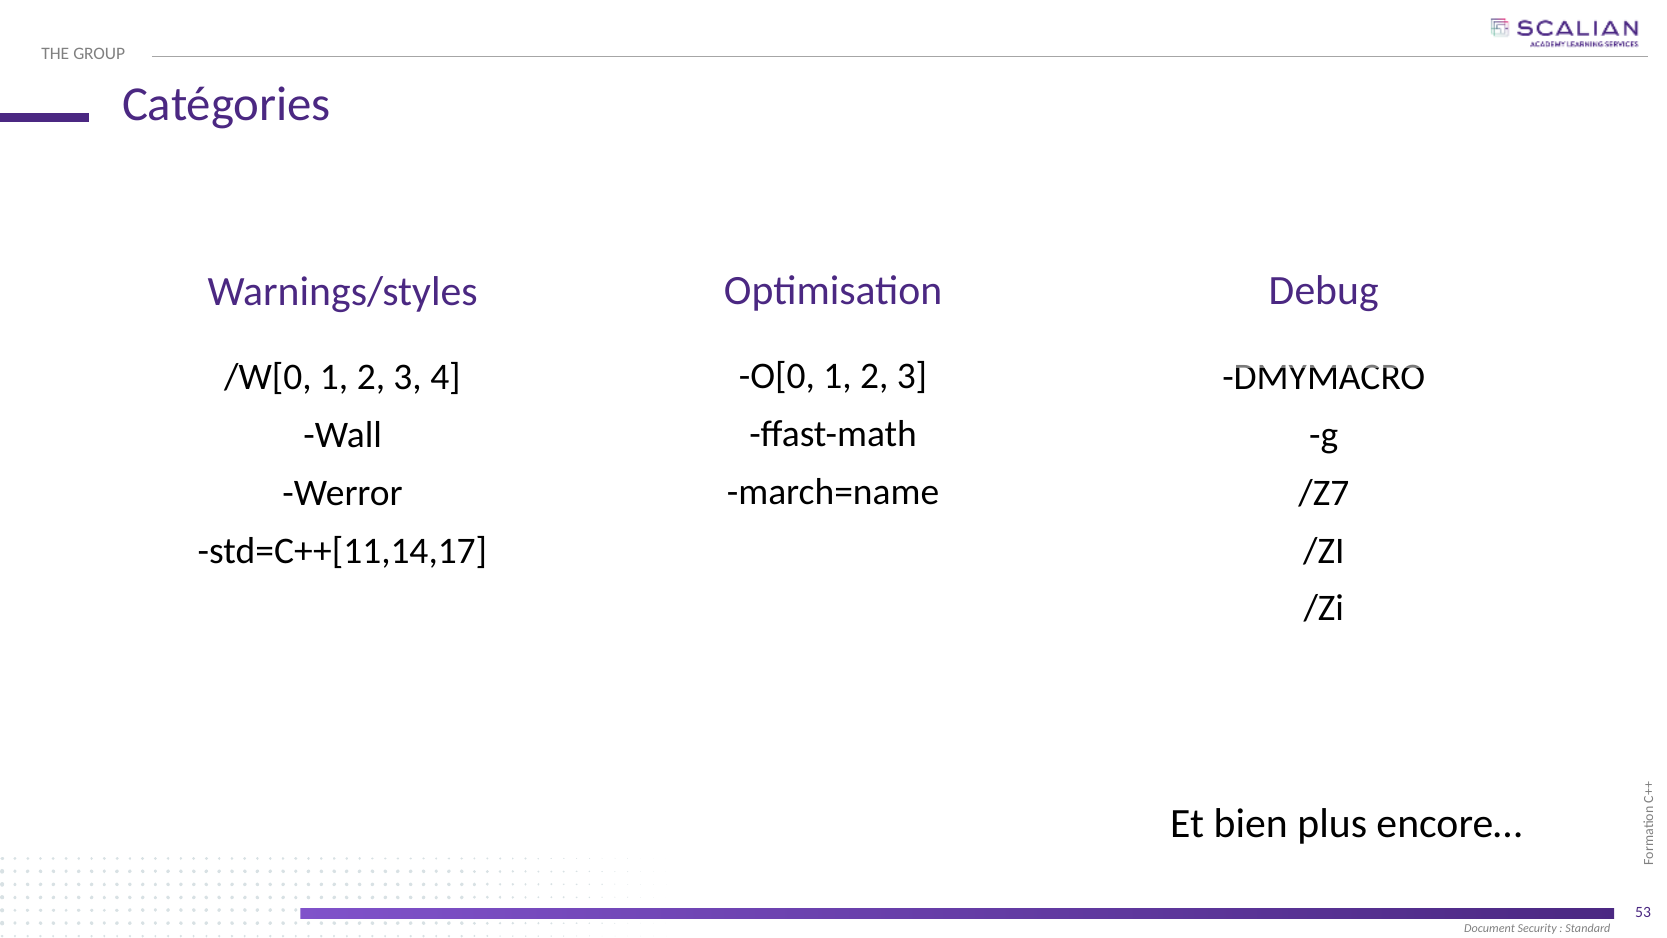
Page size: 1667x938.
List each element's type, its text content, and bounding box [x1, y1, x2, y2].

list -O[0, 1, 2, 3] -ffast-math -march=name [617, 348, 1049, 740]
title Catégories [107, 71, 805, 116]
picture [1482, 8, 1648, 56]
text_box Debug [1107, 261, 1540, 368]
list /W[0, 1, 2, 3, 4] -Wall -Werror -std=C++[11,14,17] [126, 349, 559, 741]
list Warnings/styles [126, 262, 559, 349]
list Optimisation [617, 261, 1049, 348]
text_box Et bien plus encore… [1155, 788, 1538, 854]
list -DMYMACRO -g /Z7 /ZI /Zi [1107, 368, 1540, 741]
